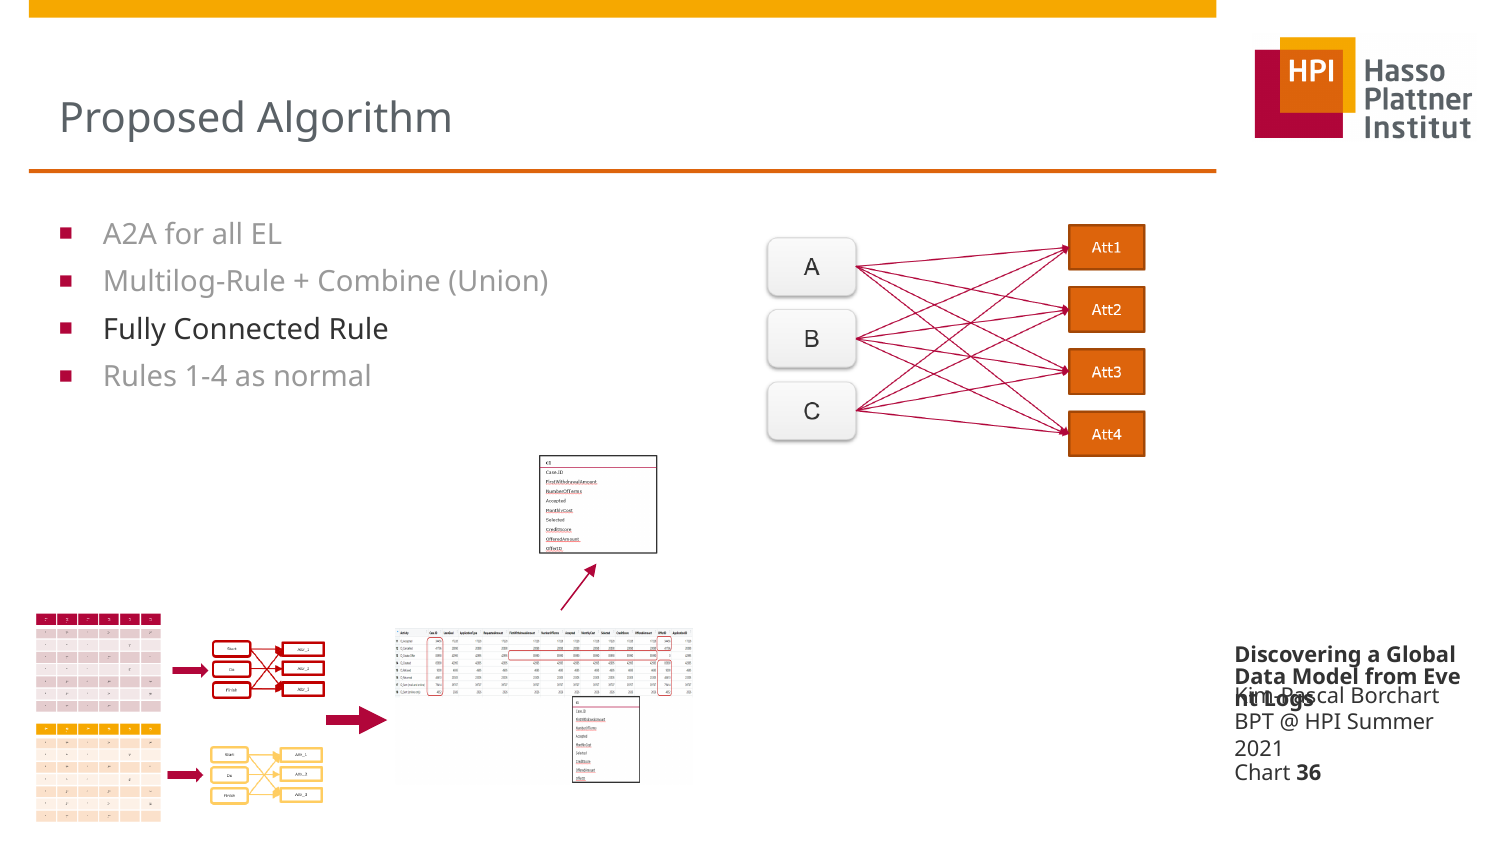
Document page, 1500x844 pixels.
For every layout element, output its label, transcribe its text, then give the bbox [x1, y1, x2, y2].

slide_number Kim-Pascal Borchart BPT @ HPI Summer 2021 [1216, 681, 1471, 758]
list A2A for all EL Multilog-Rule + Combine (Union) Fully Connected Rule Rules 1-4 as normal [58, 203, 1187, 788]
title Proposed Algorithm [58, 17, 1187, 170]
slide_number Chart 36 [1216, 758, 1471, 788]
picture [1252, 33, 1477, 142]
picture [28, 609, 327, 827]
footer Discovering a Global Data Model from Event Logs [1216, 584, 1471, 670]
picture [537, 453, 660, 555]
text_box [560, 563, 597, 611]
picture [761, 203, 1159, 479]
picture [395, 628, 693, 785]
